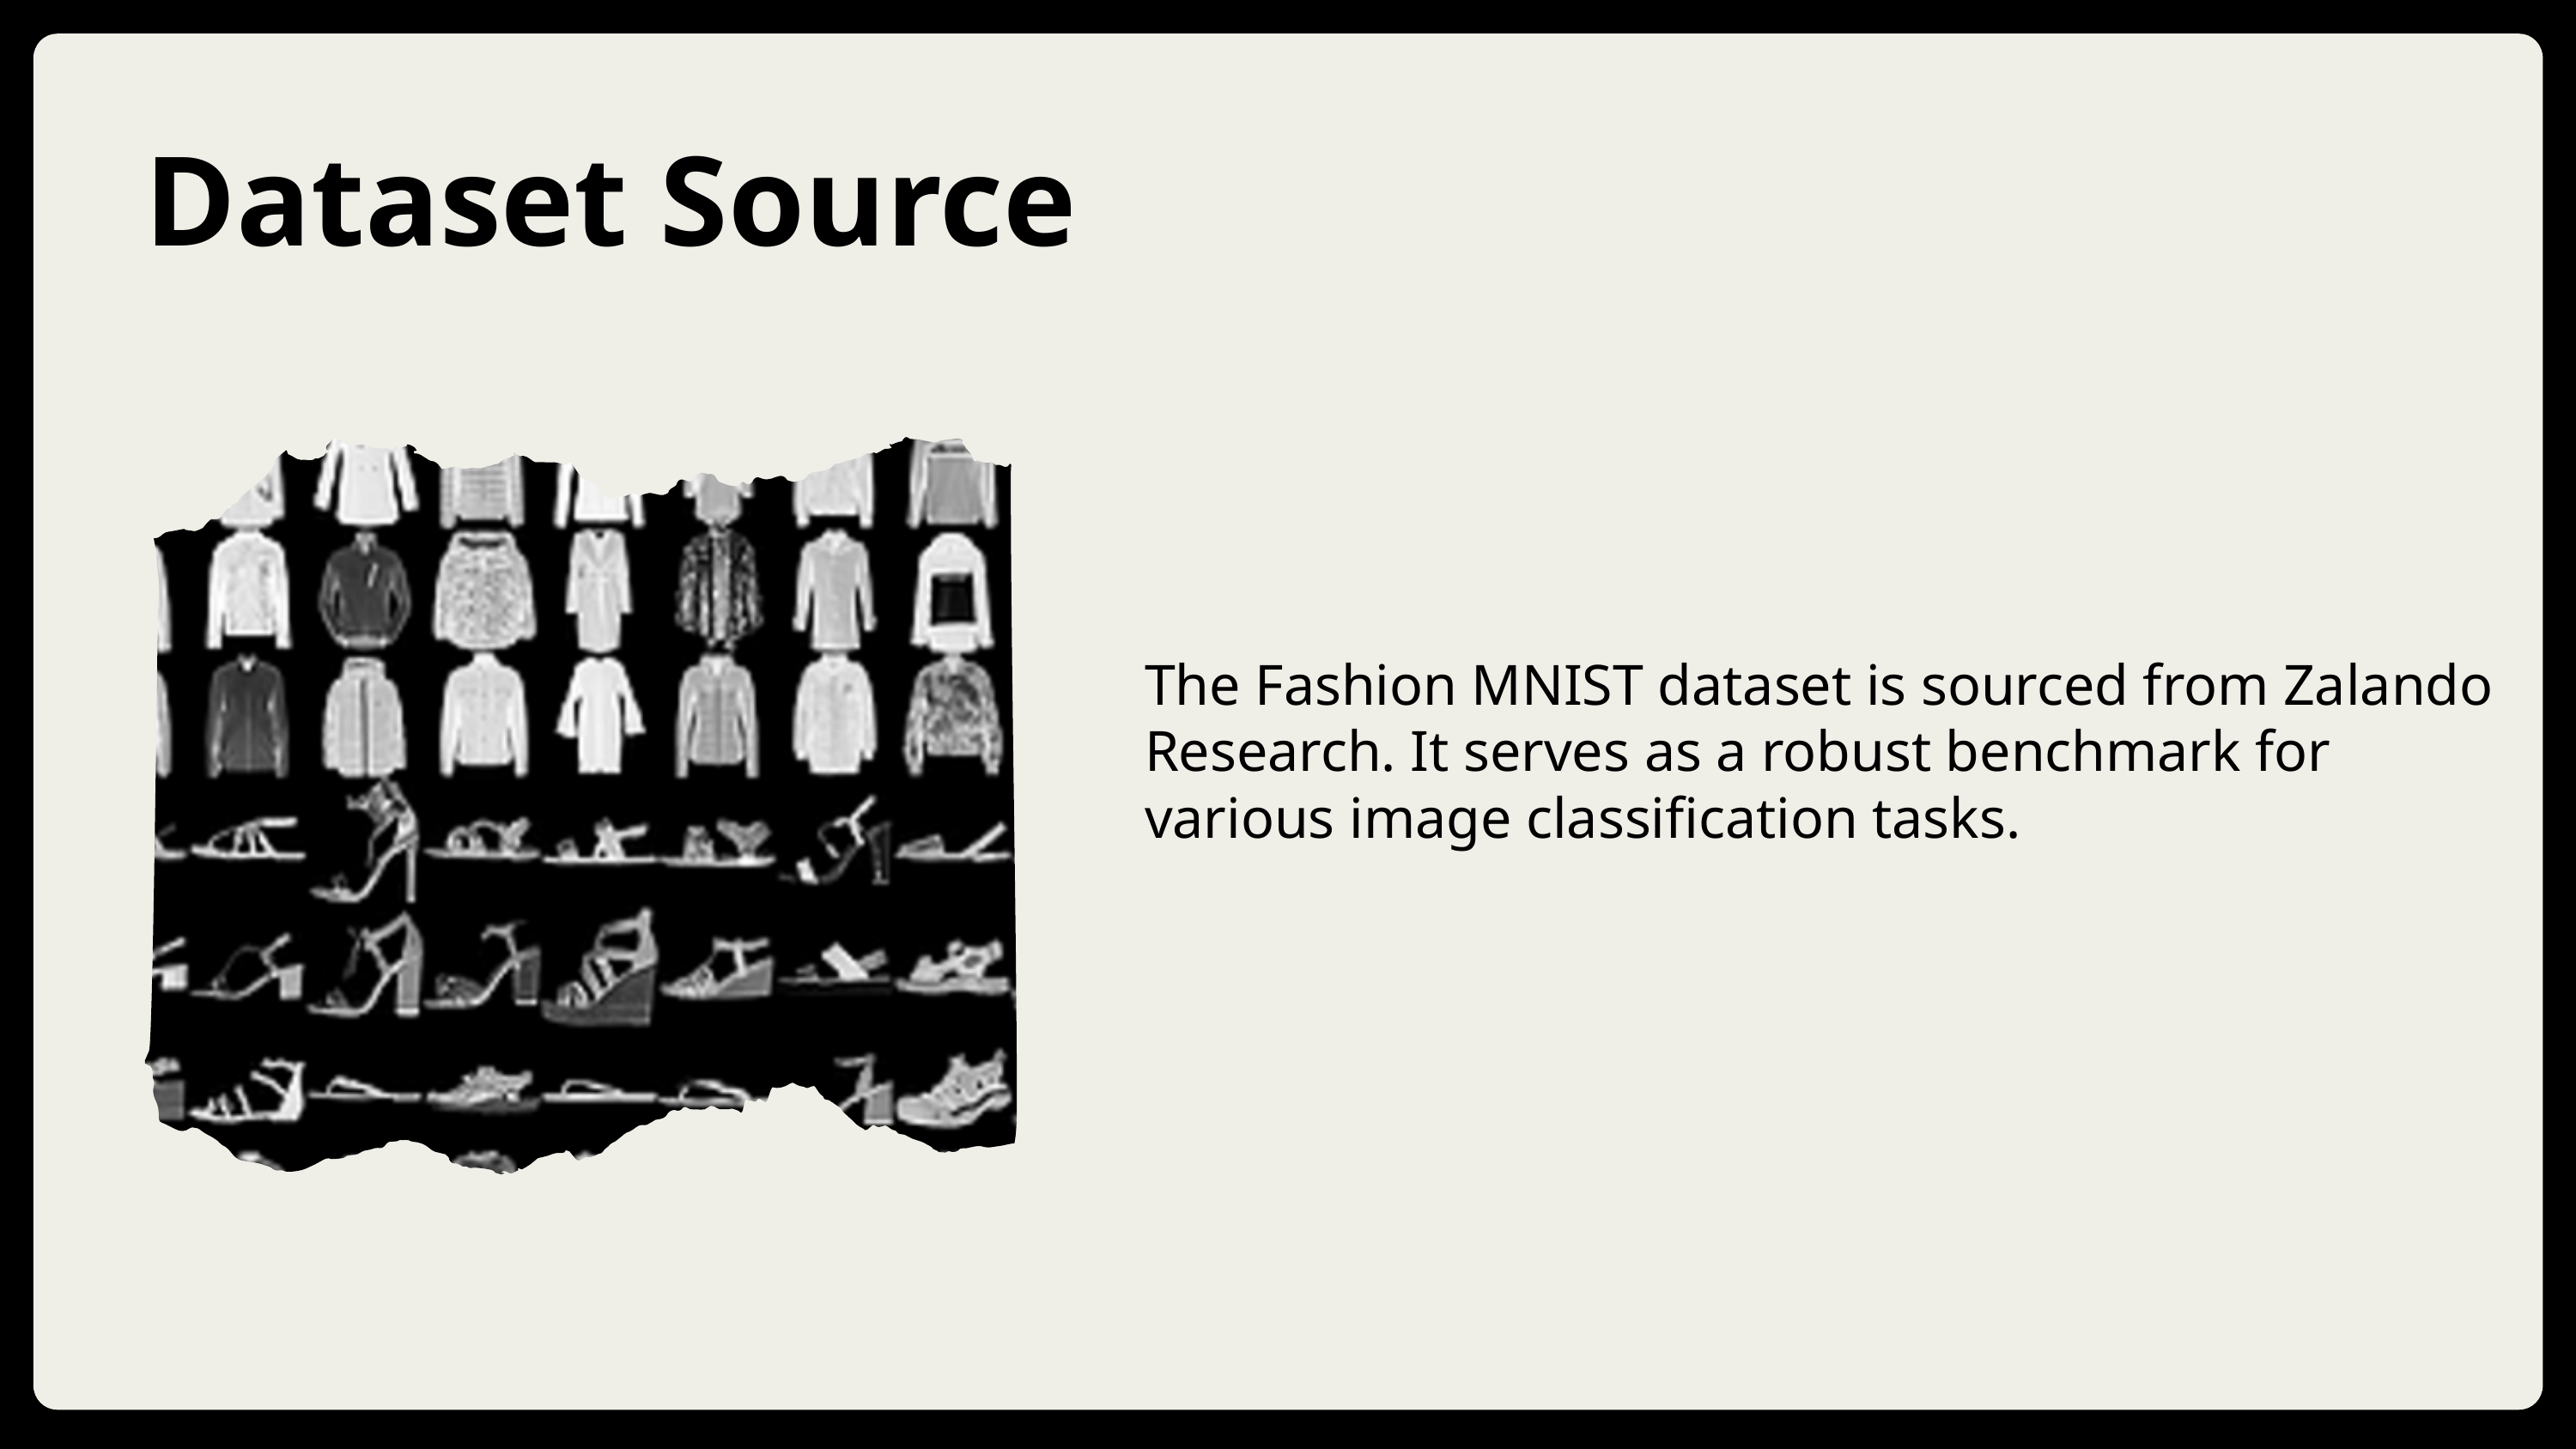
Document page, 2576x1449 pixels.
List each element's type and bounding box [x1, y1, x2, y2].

text_box [33, 33, 2543, 1410]
text_box [144, 437, 1018, 1177]
